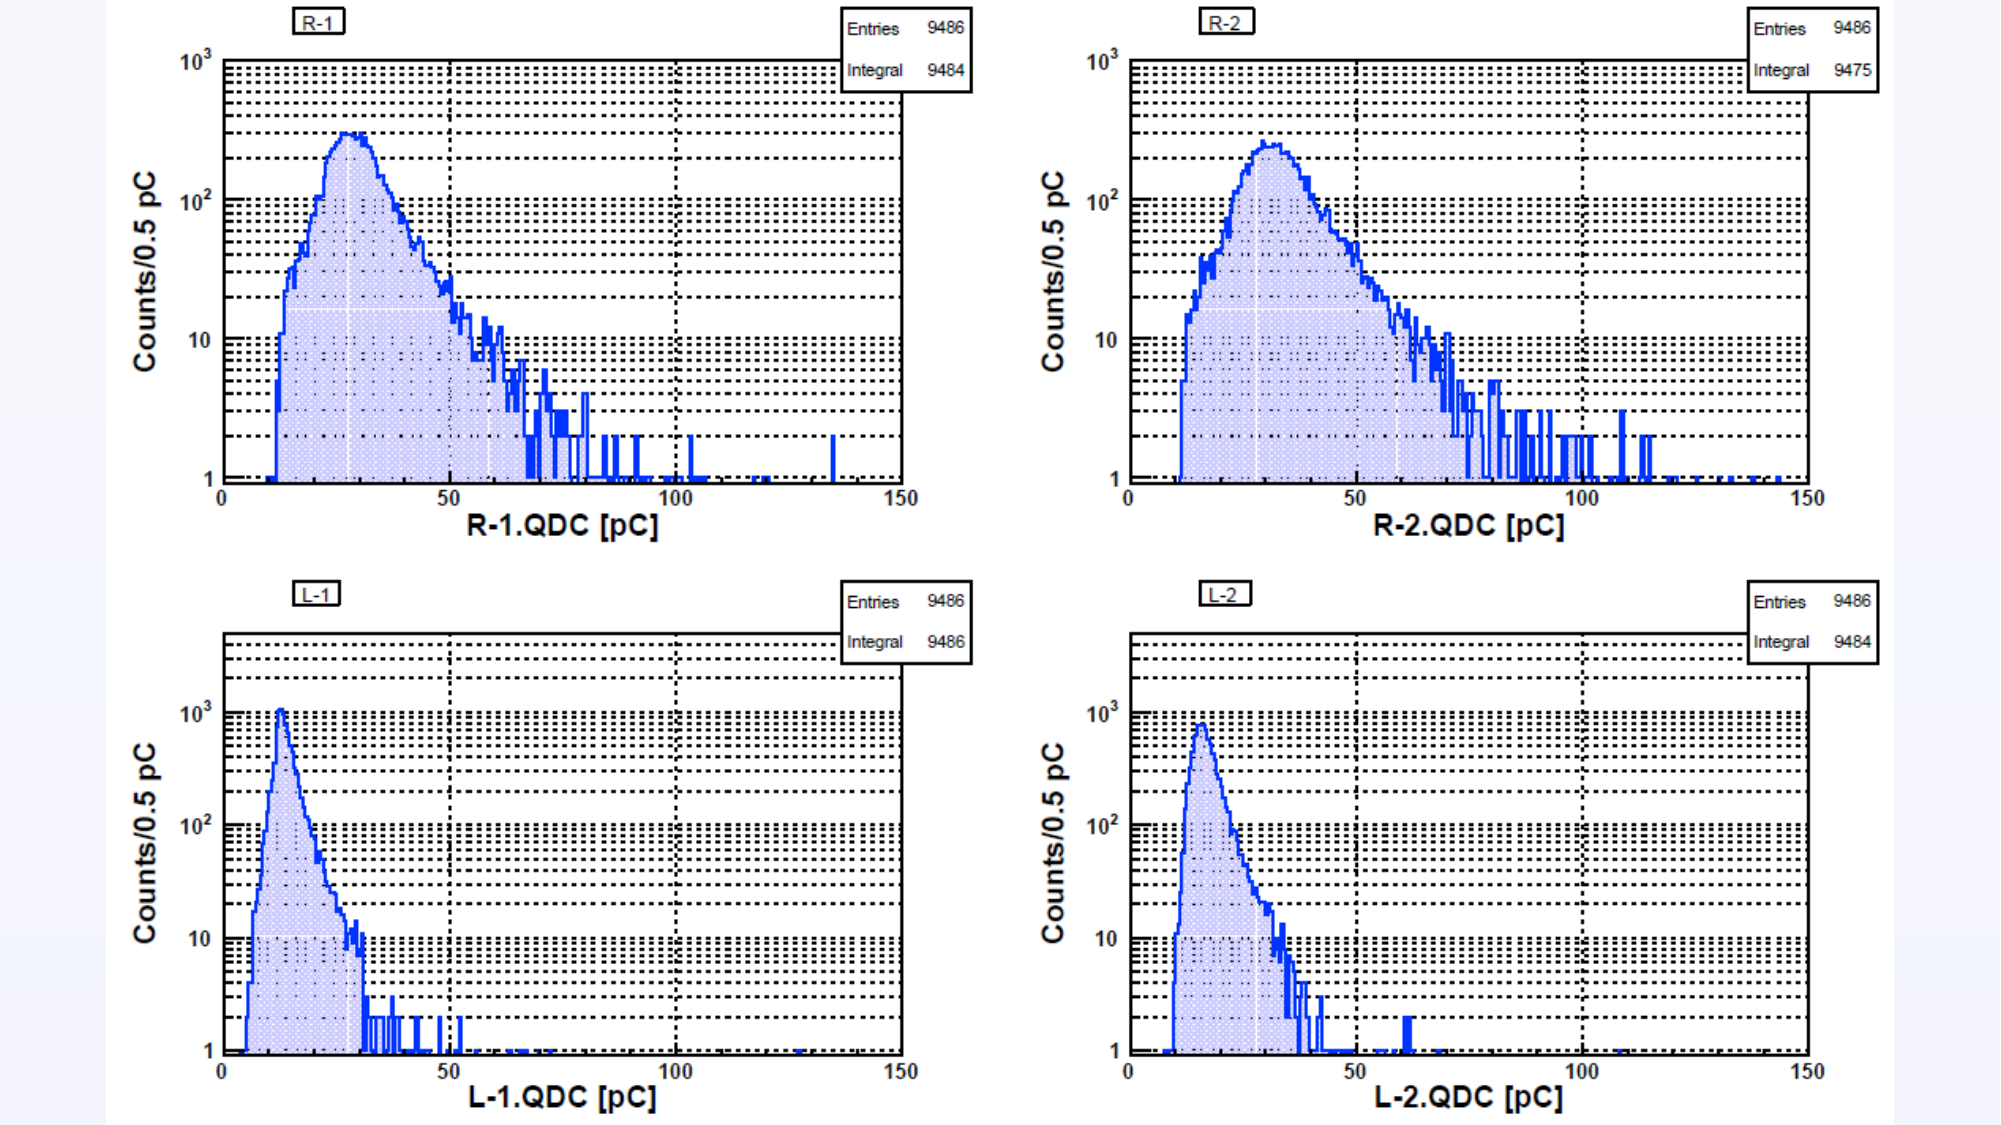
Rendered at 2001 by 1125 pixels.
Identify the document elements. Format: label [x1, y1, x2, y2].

picture [106, 0, 1894, 1125]
